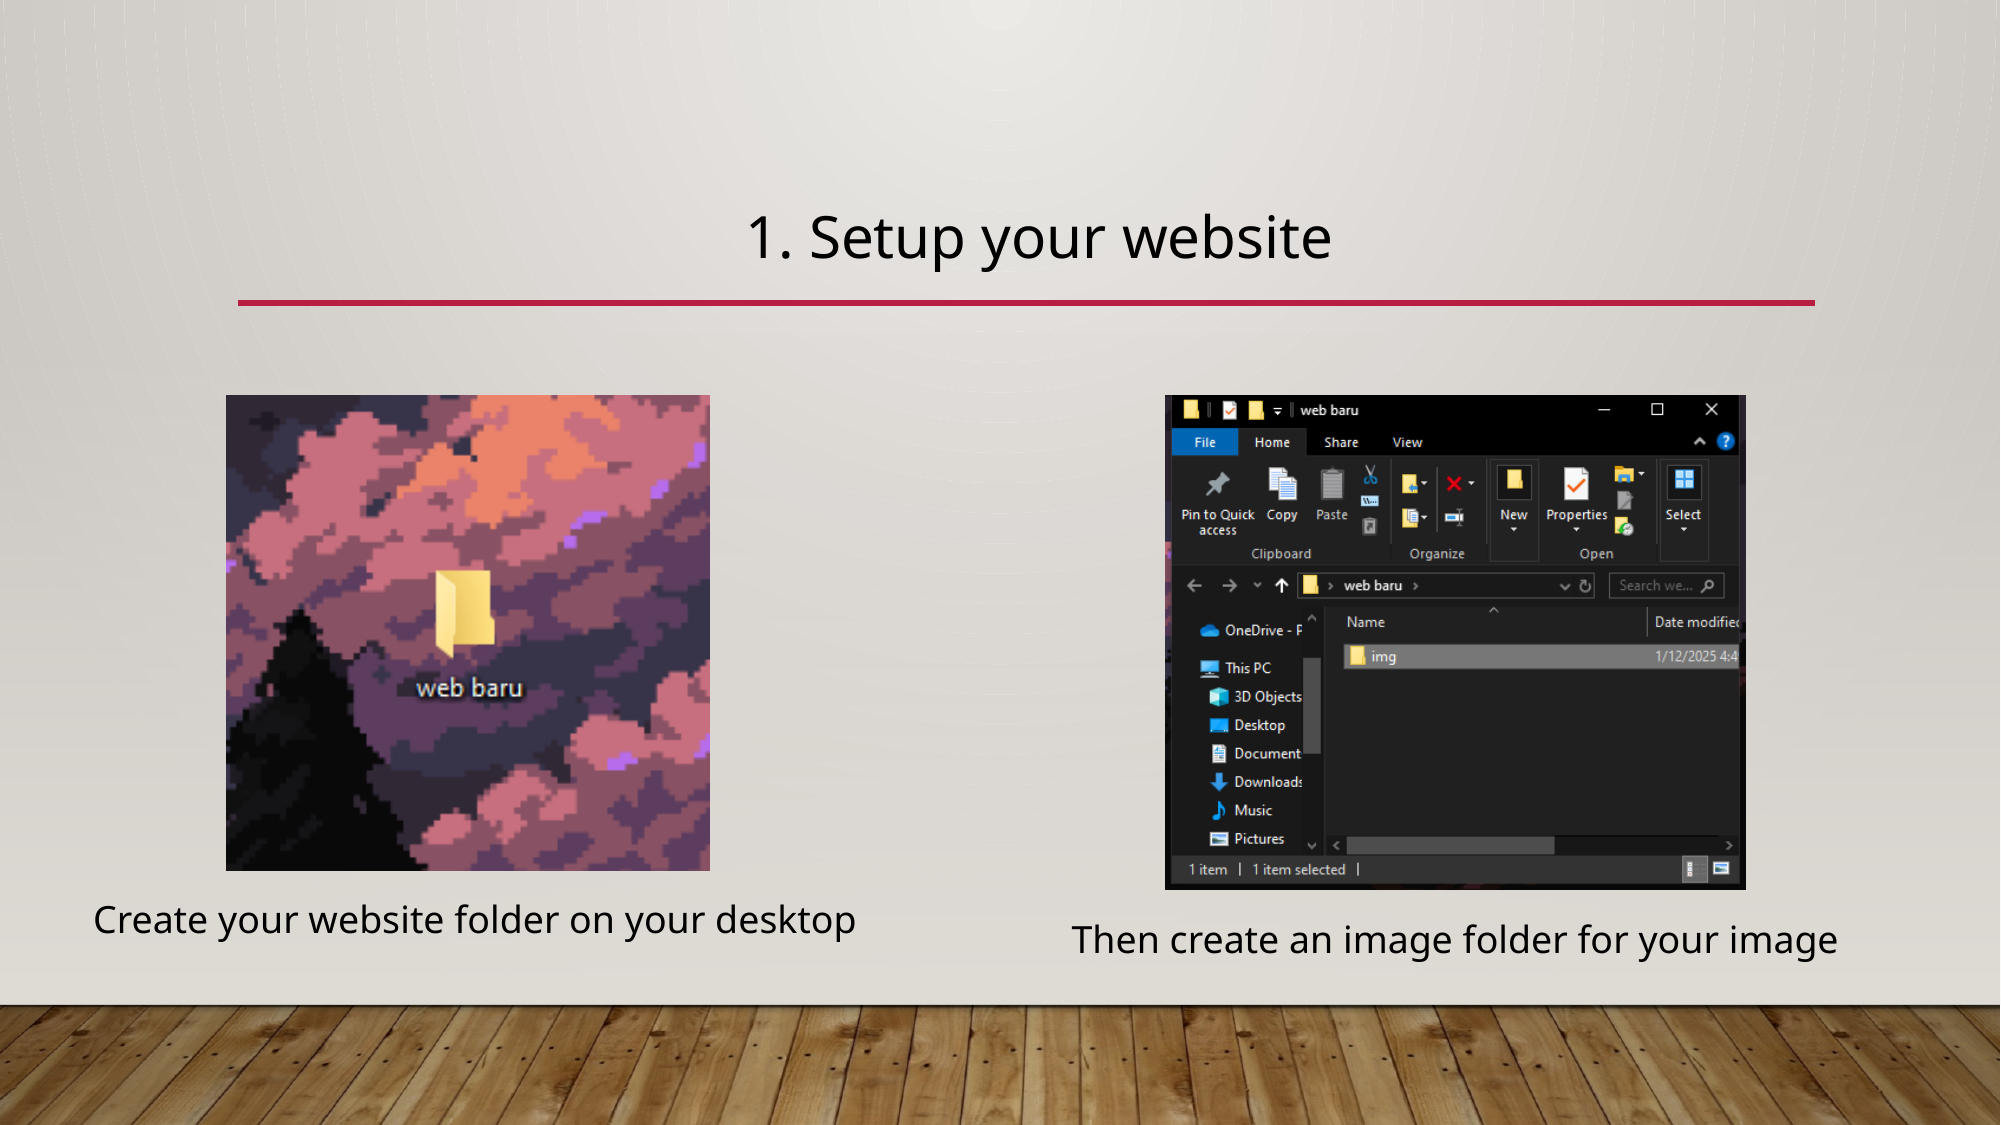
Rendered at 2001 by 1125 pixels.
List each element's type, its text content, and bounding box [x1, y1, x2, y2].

picture [225, 395, 710, 871]
text_box 1. Setup your website [730, 192, 1349, 278]
picture [1165, 395, 1747, 890]
picture [0, 1005, 2000, 1125]
text_box Create your website folder on your desktop [78, 889, 873, 949]
text_box Then create an image folder for your image [1056, 908, 1855, 969]
